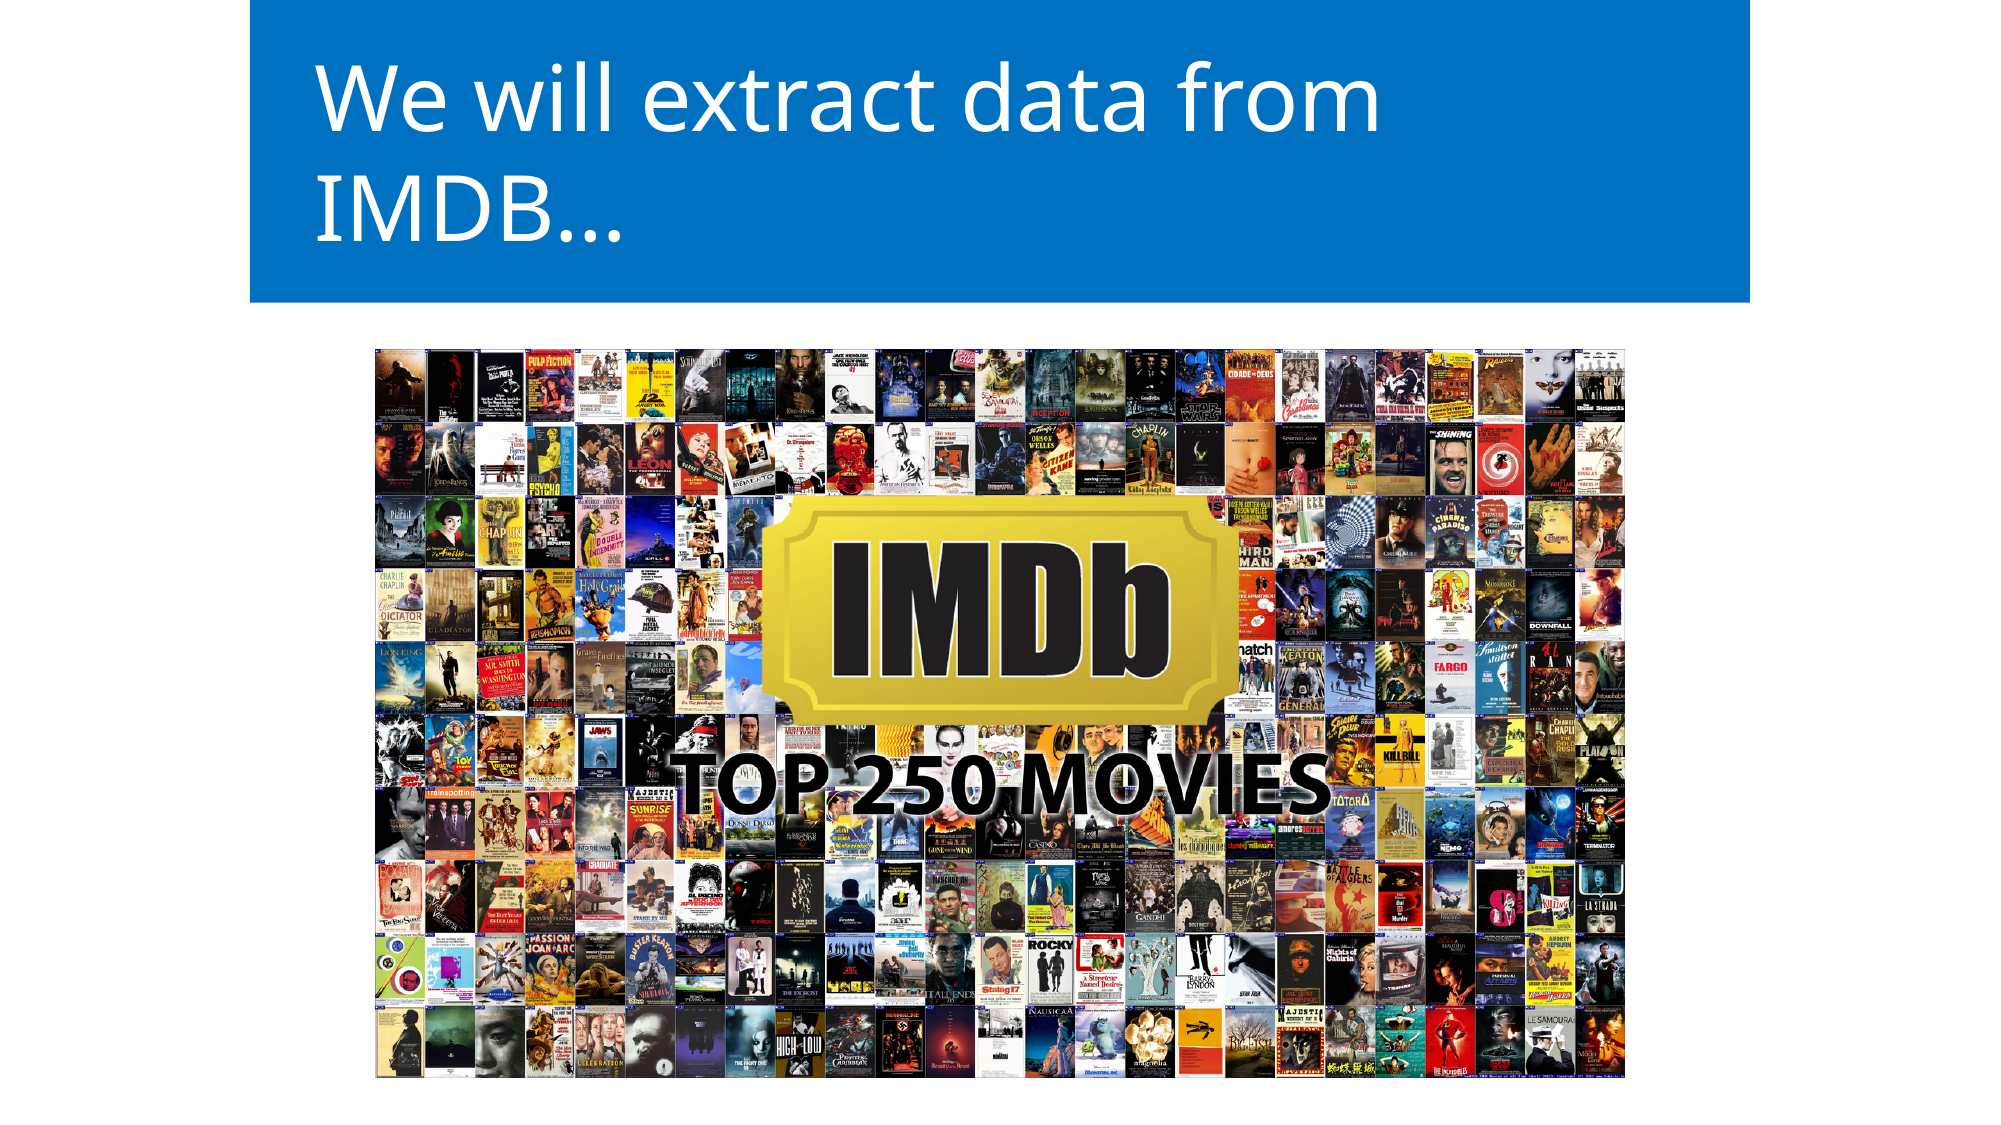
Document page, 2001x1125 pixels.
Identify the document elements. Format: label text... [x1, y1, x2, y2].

text_box We will extract data from IMDB… [314, 21, 1699, 279]
picture [374, 349, 1626, 1078]
text_box [249, 0, 1750, 303]
